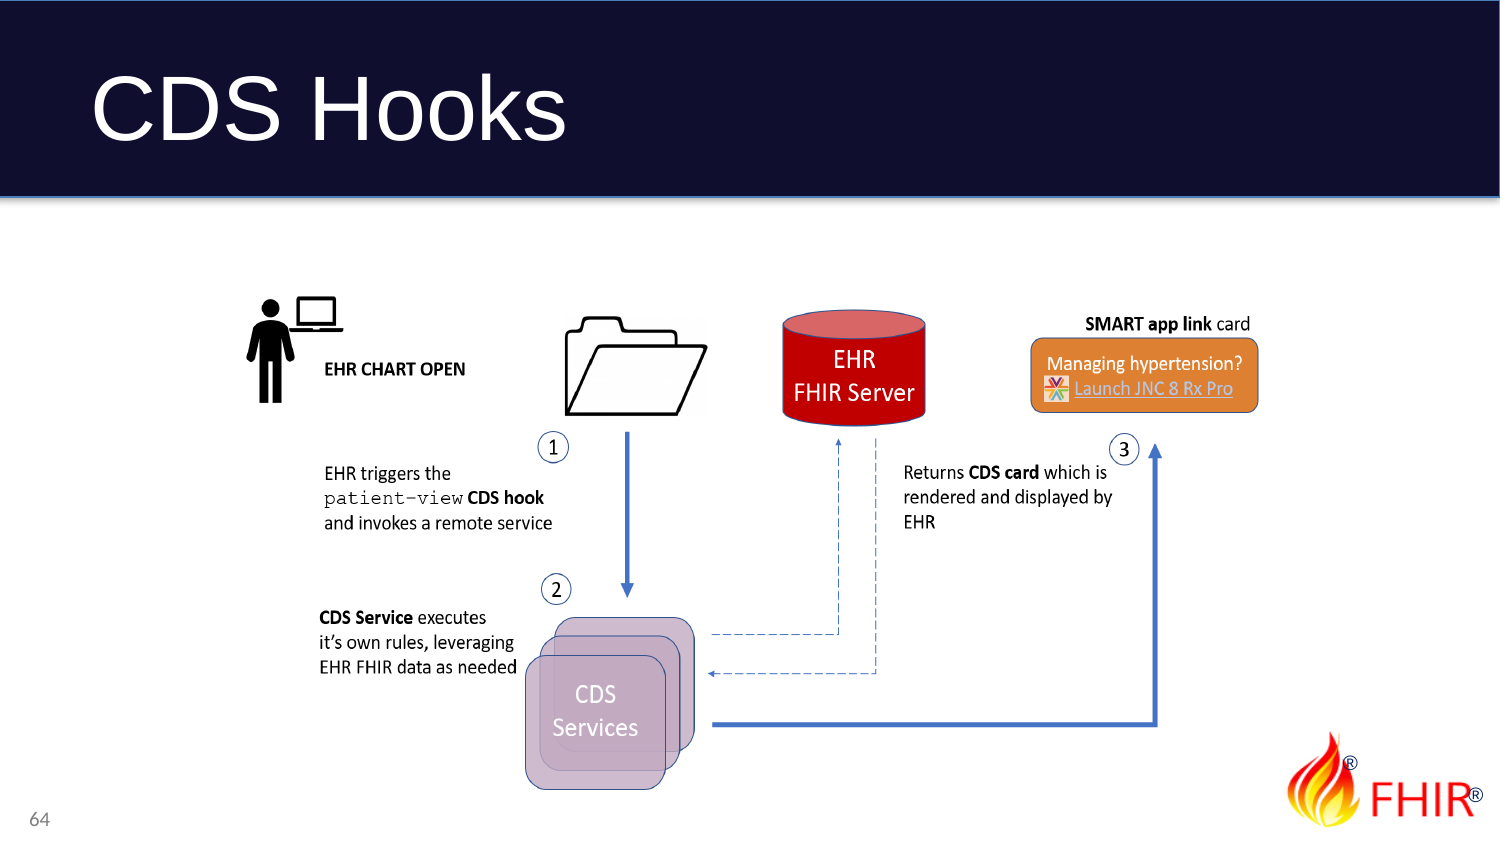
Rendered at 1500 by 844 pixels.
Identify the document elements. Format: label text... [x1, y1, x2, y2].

picture [218, 218, 1275, 804]
title CDS Hooks [75, 33, 1425, 175]
picture [1279, 726, 1481, 833]
